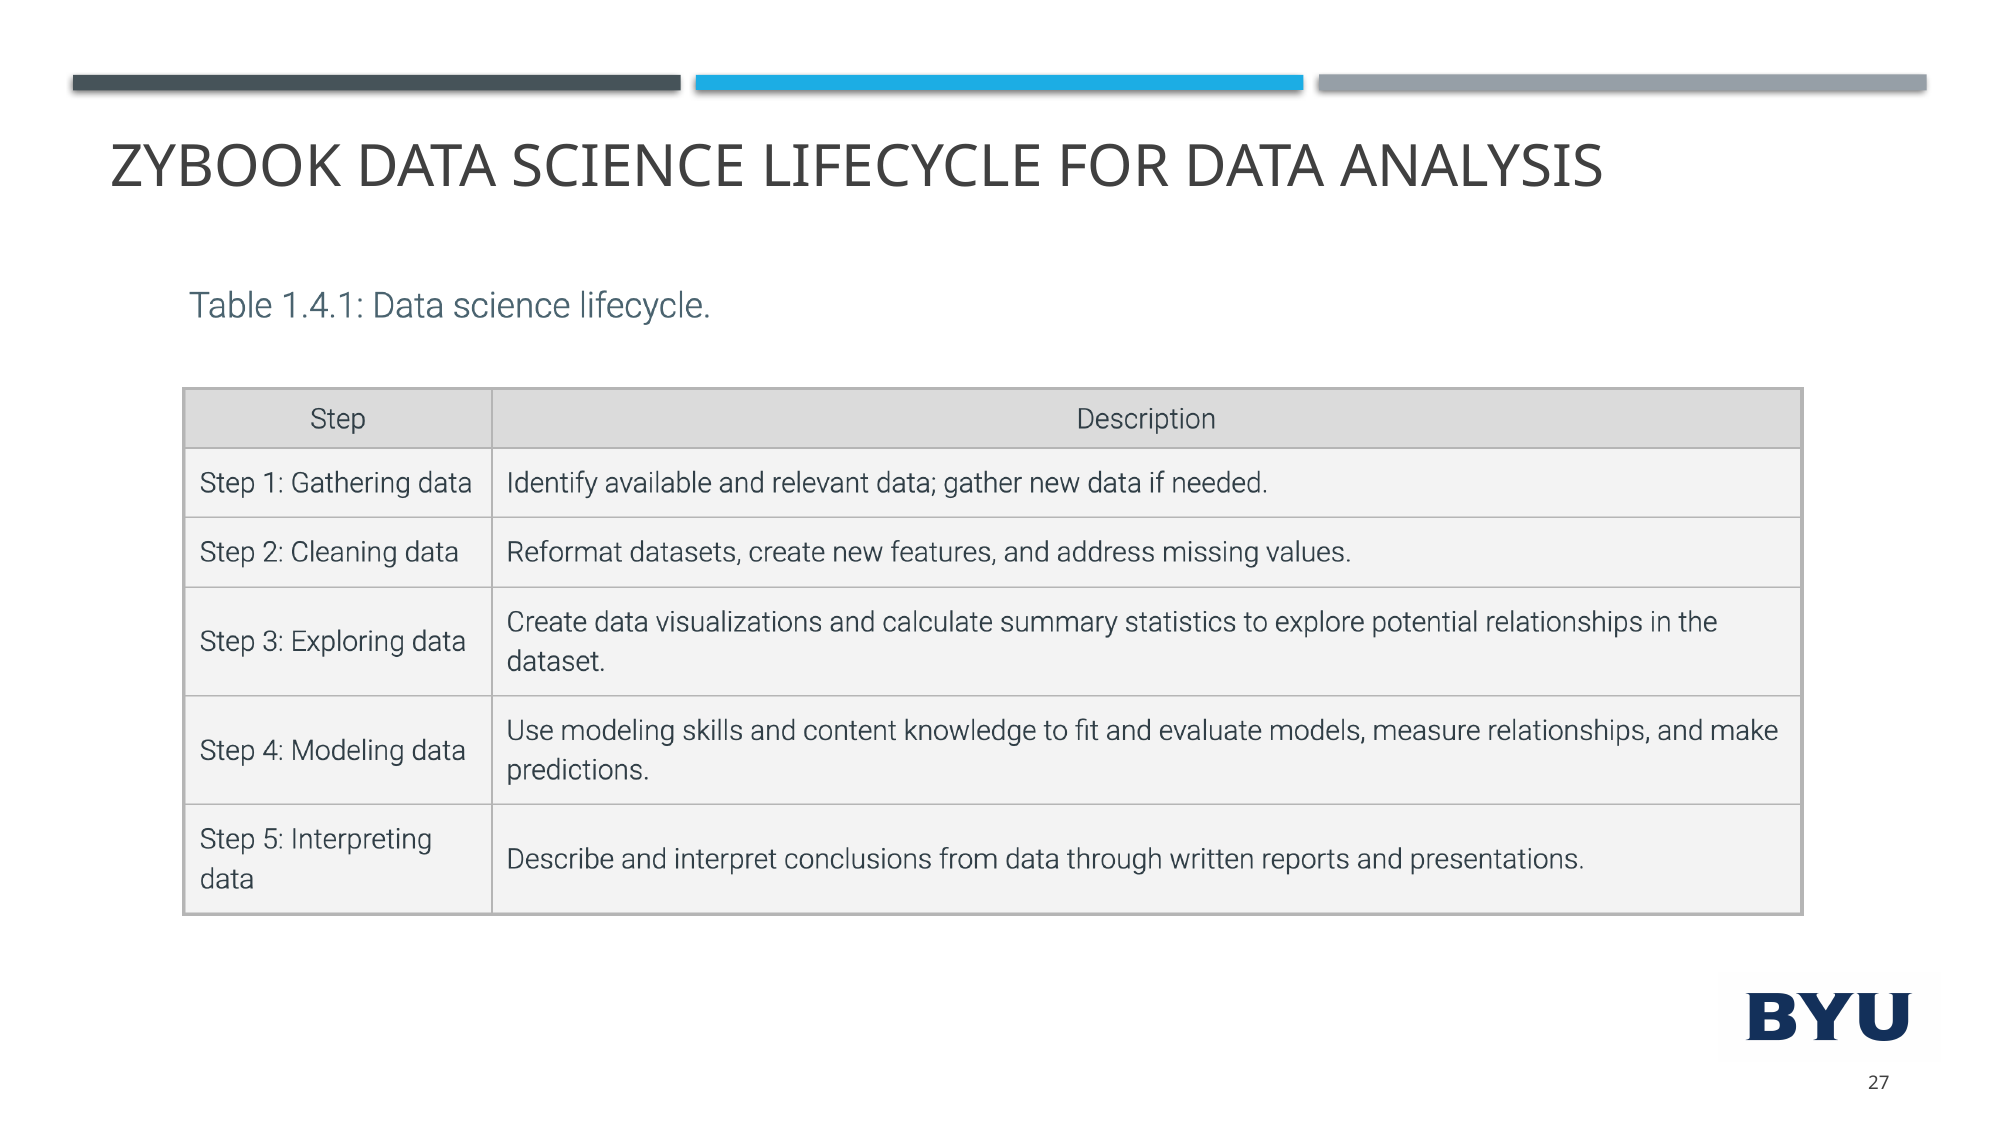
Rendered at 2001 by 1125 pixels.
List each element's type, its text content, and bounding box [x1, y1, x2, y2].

slide_number 27 [1732, 1053, 1905, 1114]
picture [170, 271, 1815, 927]
title zyBook Data Science Lifecycle for Data Analysis [95, 115, 1905, 206]
picture [1718, 972, 1941, 1062]
